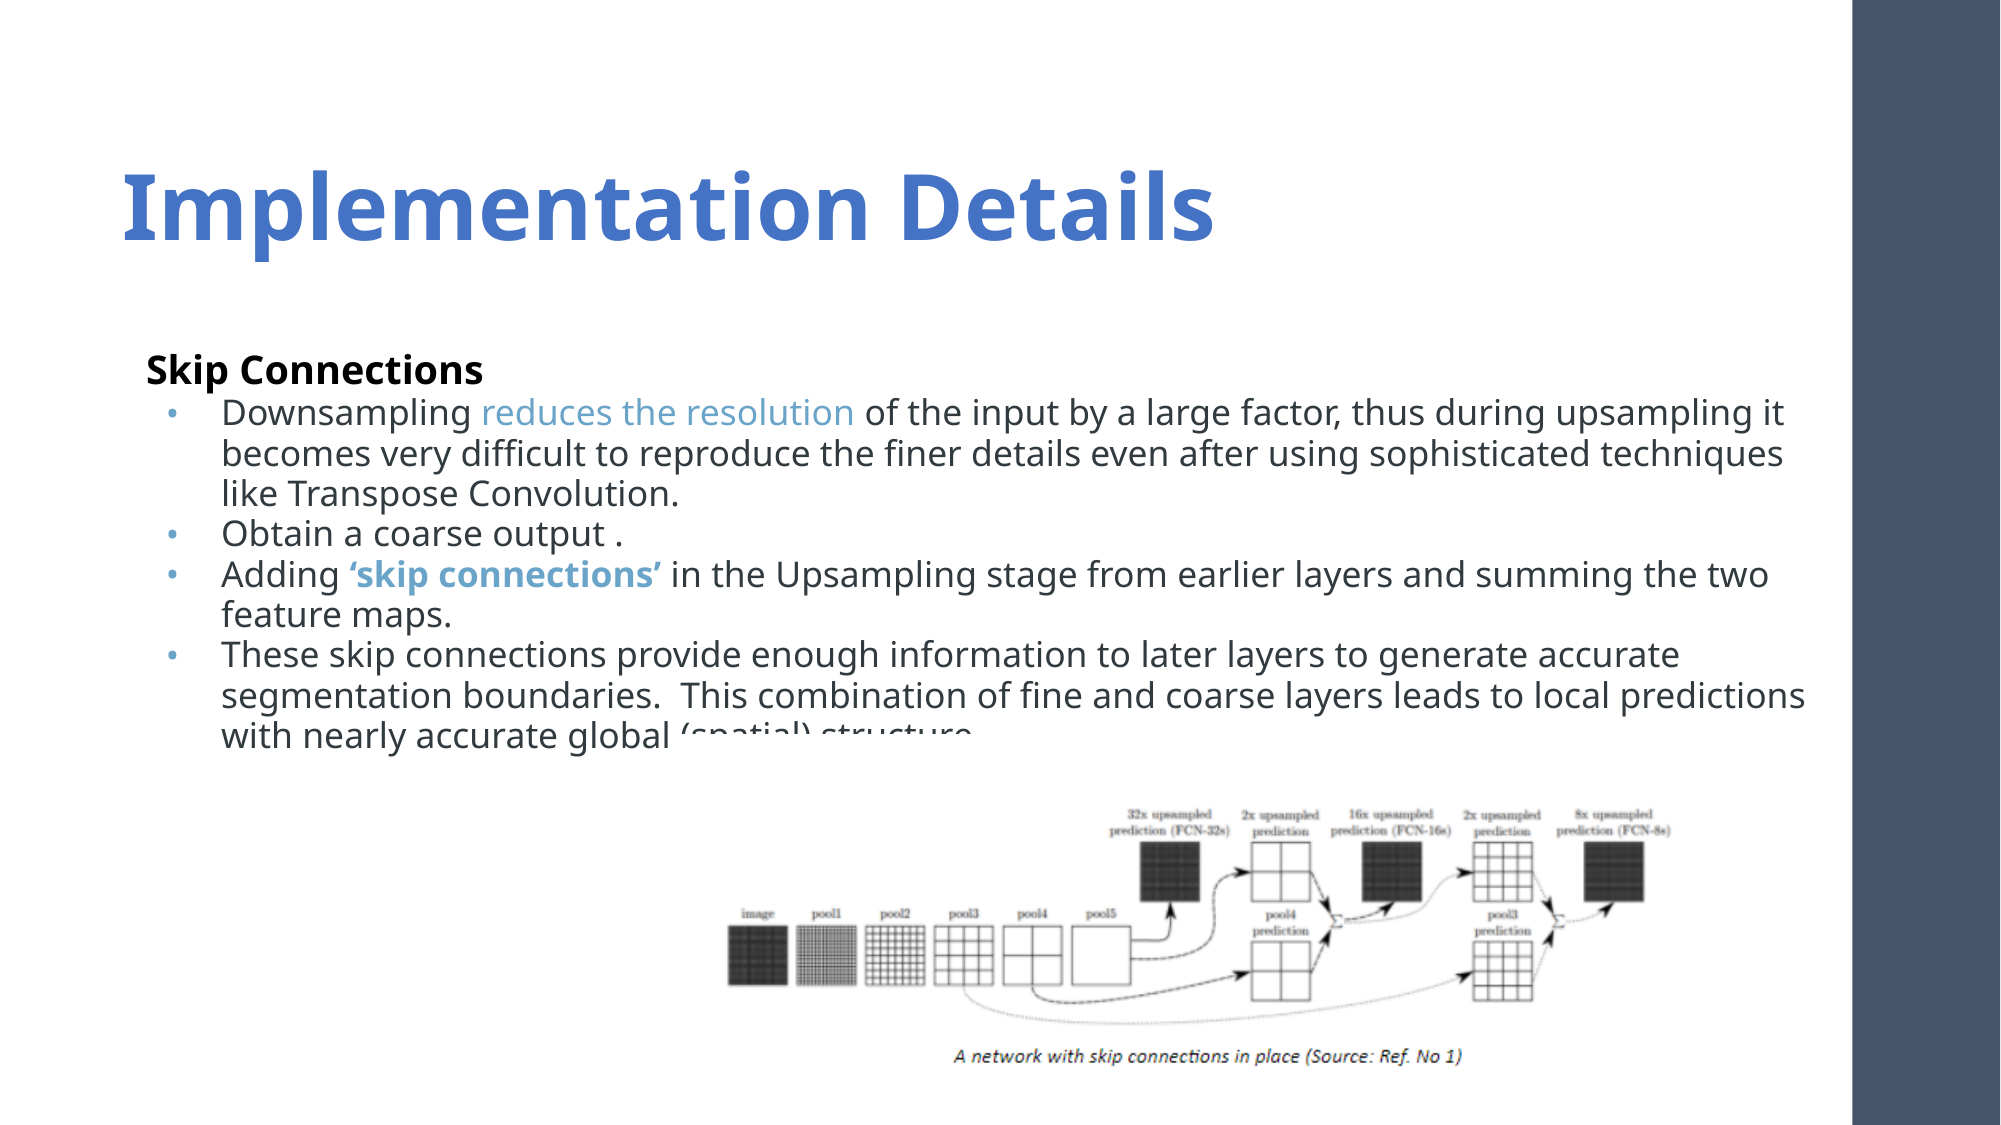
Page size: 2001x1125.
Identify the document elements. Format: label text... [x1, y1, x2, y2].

list Skip Connections Downsampling reduces the resolution of the input by a large factor, thus during upsampling it becomes very difficult to reproduce the finer details even after using sophisticated techniques like Transpose Convolution. Obtain a coarse output . Adding ‘skip connections’ in the Upsampling stage from earlier layers and summing the two feature maps. These skip connections provide enough information to later layers to generate accurate segmentation boundaries. This combination of fine and coarse layers leads to local predictions with nearly accurate global (spatial) structure. [130, 340, 1830, 1077]
title Implementation Details [107, 71, 1698, 268]
picture [669, 734, 1699, 1090]
